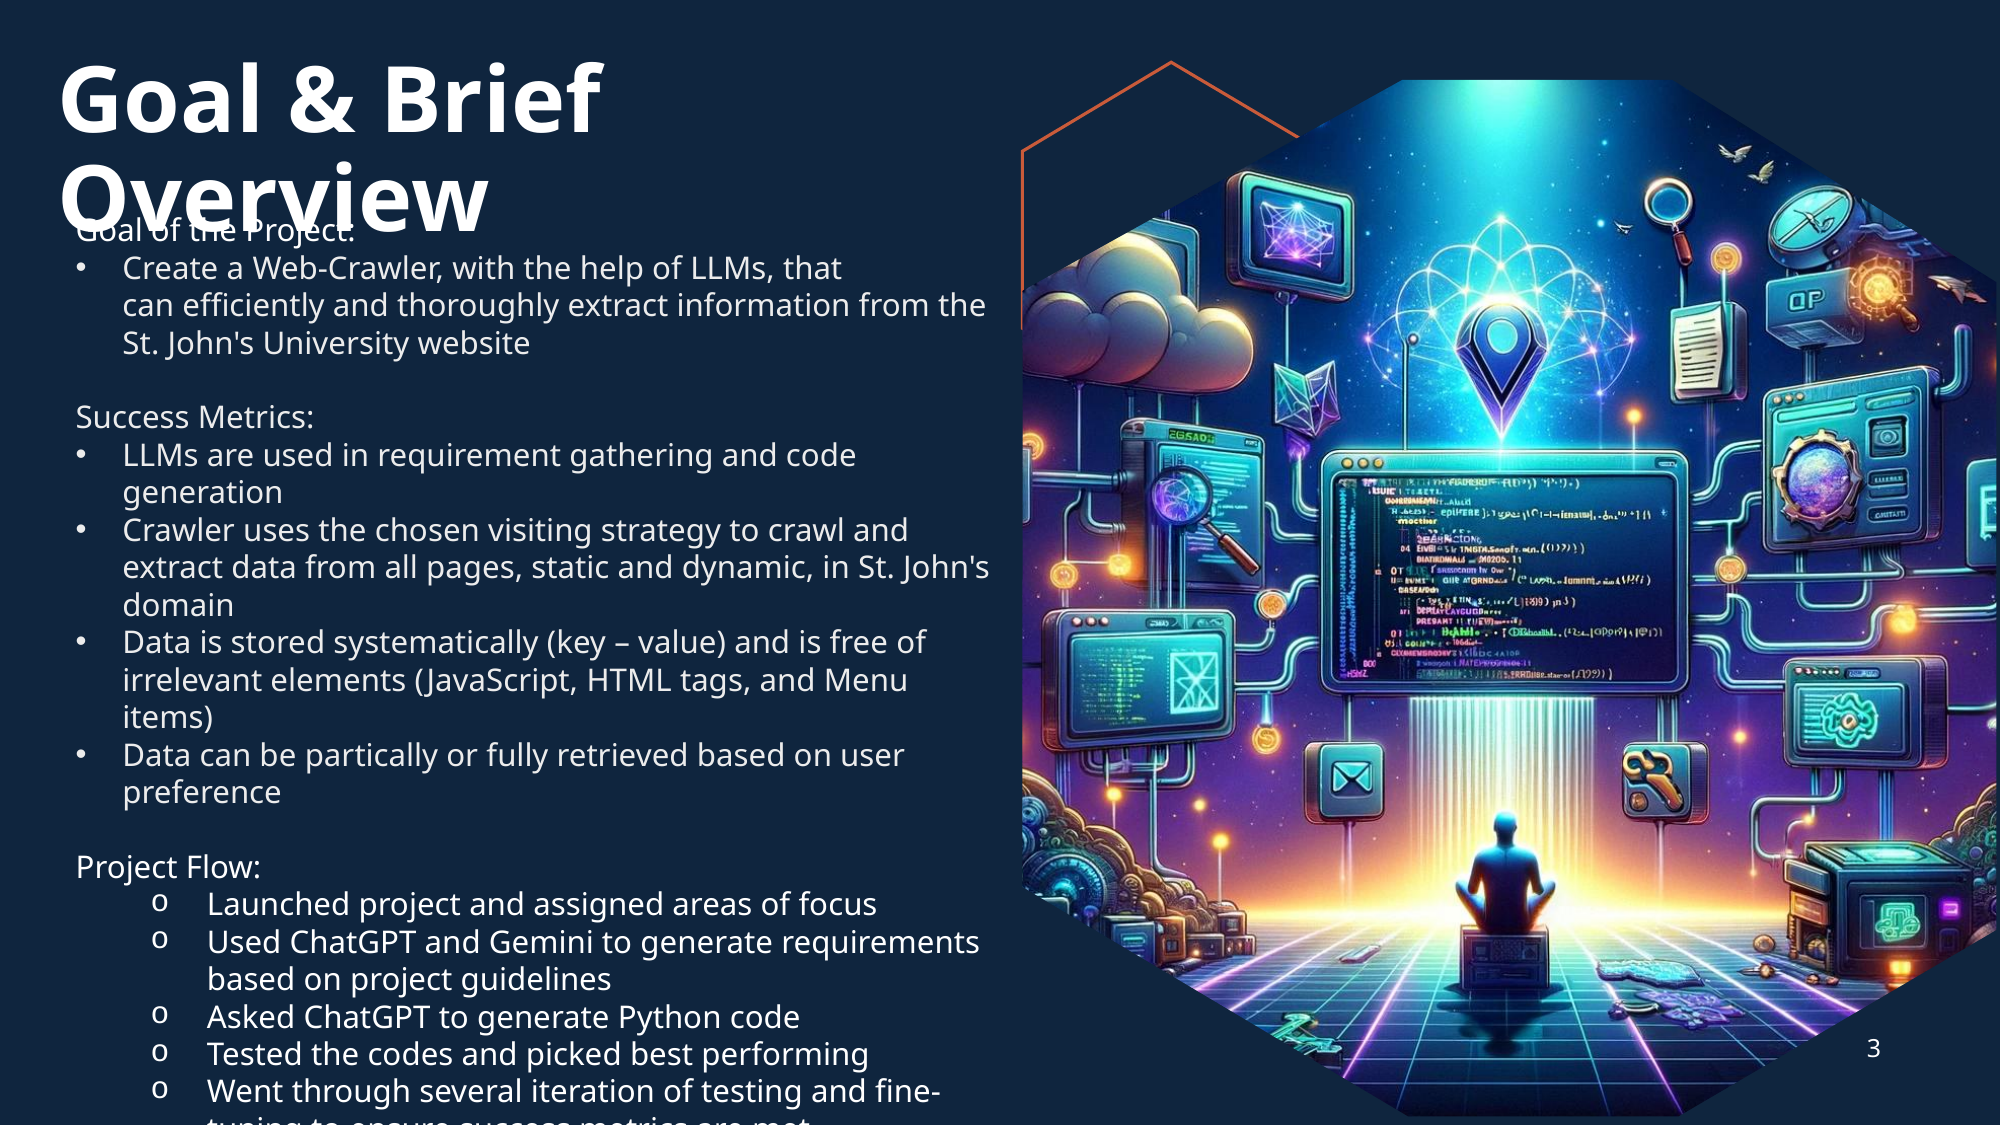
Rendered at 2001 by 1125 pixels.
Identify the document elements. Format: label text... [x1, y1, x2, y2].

text_box Goal of the Project: Create a Web-Crawler, with the help of LLMs, that can efficiently and thoroughly extract information from the St. John's University website Success Metrics: LLMs are used in requirement gathering and code generation Crawler uses the chosen visiting strategy to crawl and extract data from all pages, static and dynamic, in St. John's domain Data is stored systematically (key – value) and is free of irrelevant elements (JavaScript, HTML tags, and Menu items) Data can be partically or fully retrieved based on user preference Project Flow: Launched project and assigned areas of focus Used ChatGPT and Gemini to generate requirements based on project guidelines Asked ChatGPT to generate Python code Tested the codes and picked best performing Went through several iteration of testing and fine-tuning to ensure success metrics are met Wrote and compiled project documentation [60, 203, 1017, 1125]
picture [1598, 220, 1604, 227]
picture [1022, 79, 1997, 1117]
title Goal & Brief Overview [42, 43, 1010, 262]
text_box [1143, 62, 1200, 79]
